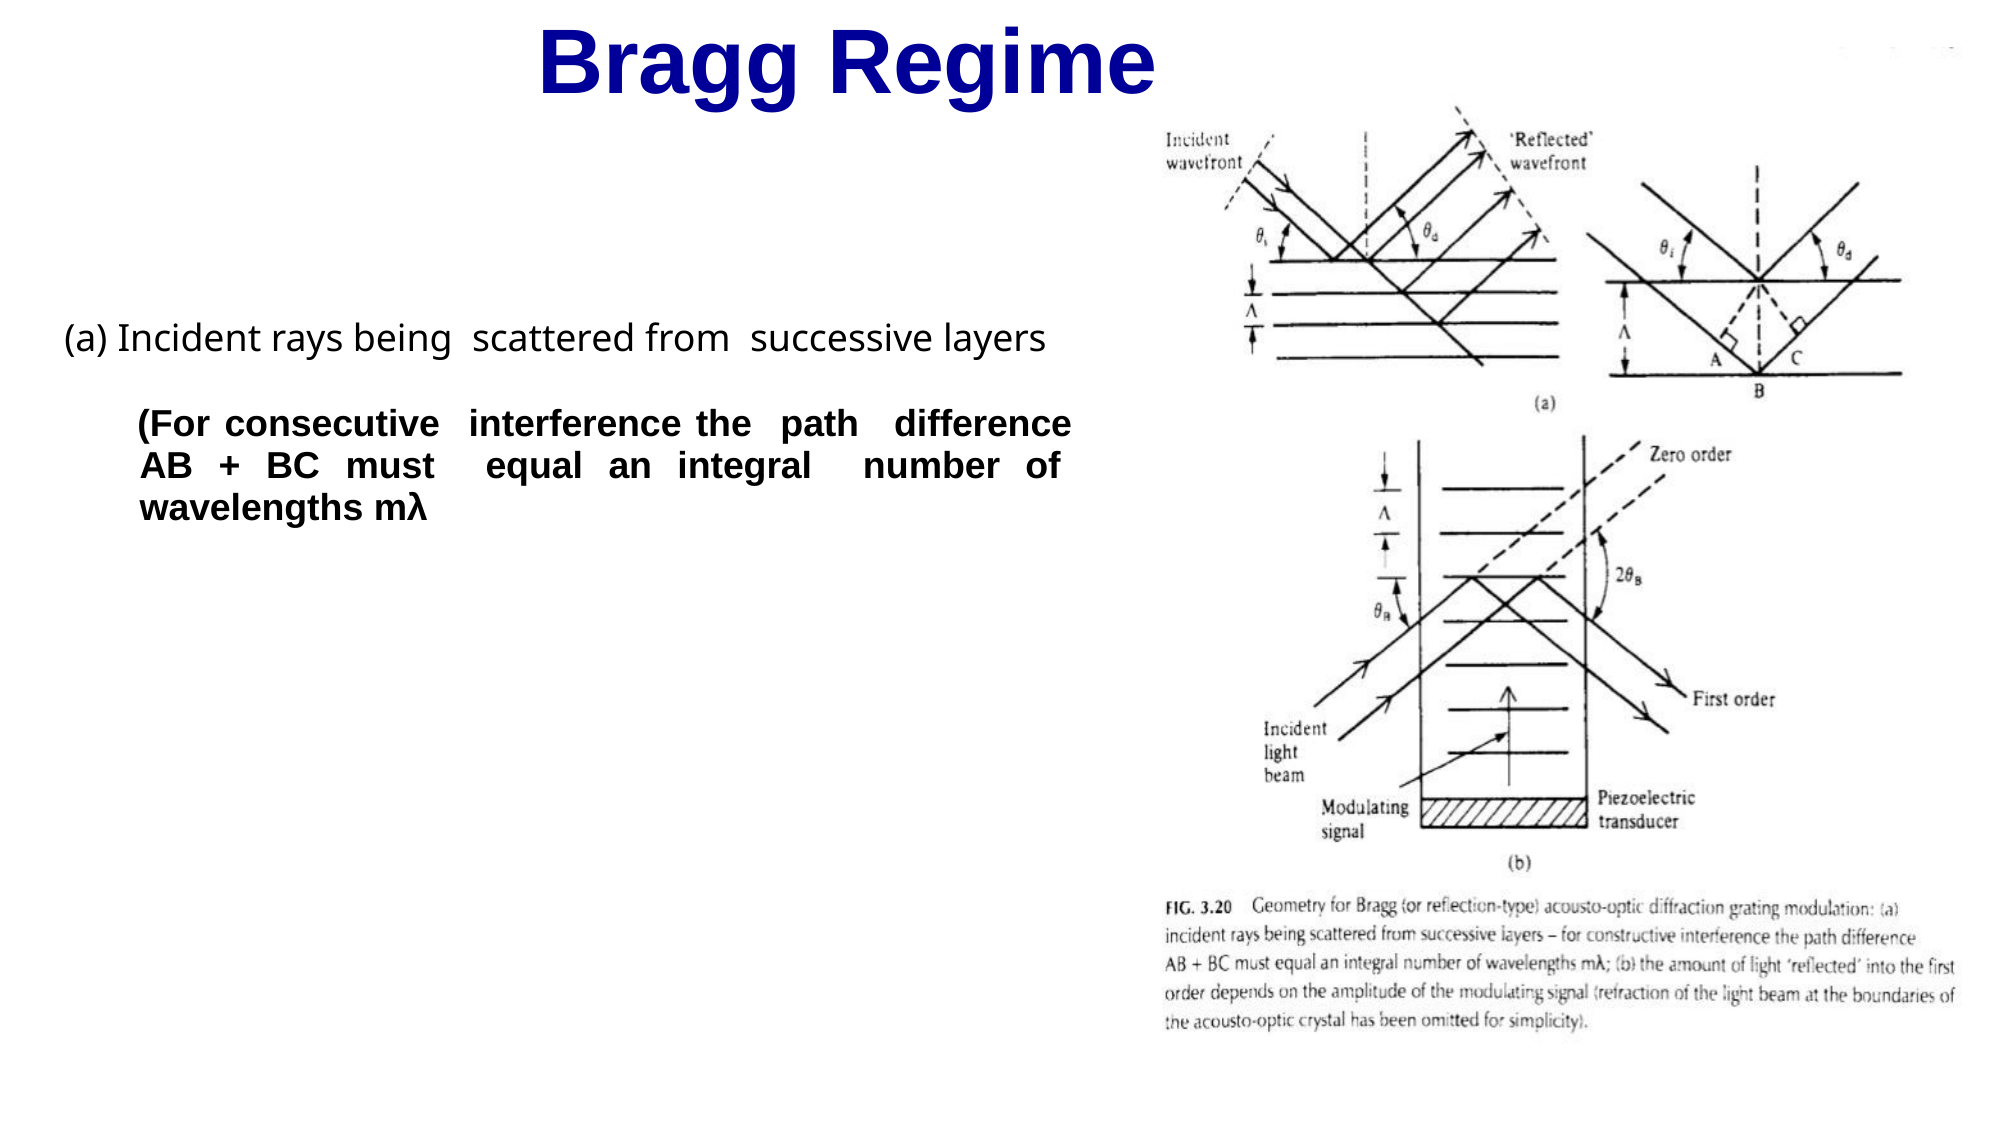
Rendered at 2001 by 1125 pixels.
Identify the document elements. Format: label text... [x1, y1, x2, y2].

text_box (a) Incident rays being scattered from successive layers (For consecutive interference the path difference AB + BC must equal an integral number of wavelengths mλ [62, 312, 1087, 529]
text_box Bragg Regime [537, 0, 1274, 112]
picture [1162, 47, 1963, 1044]
